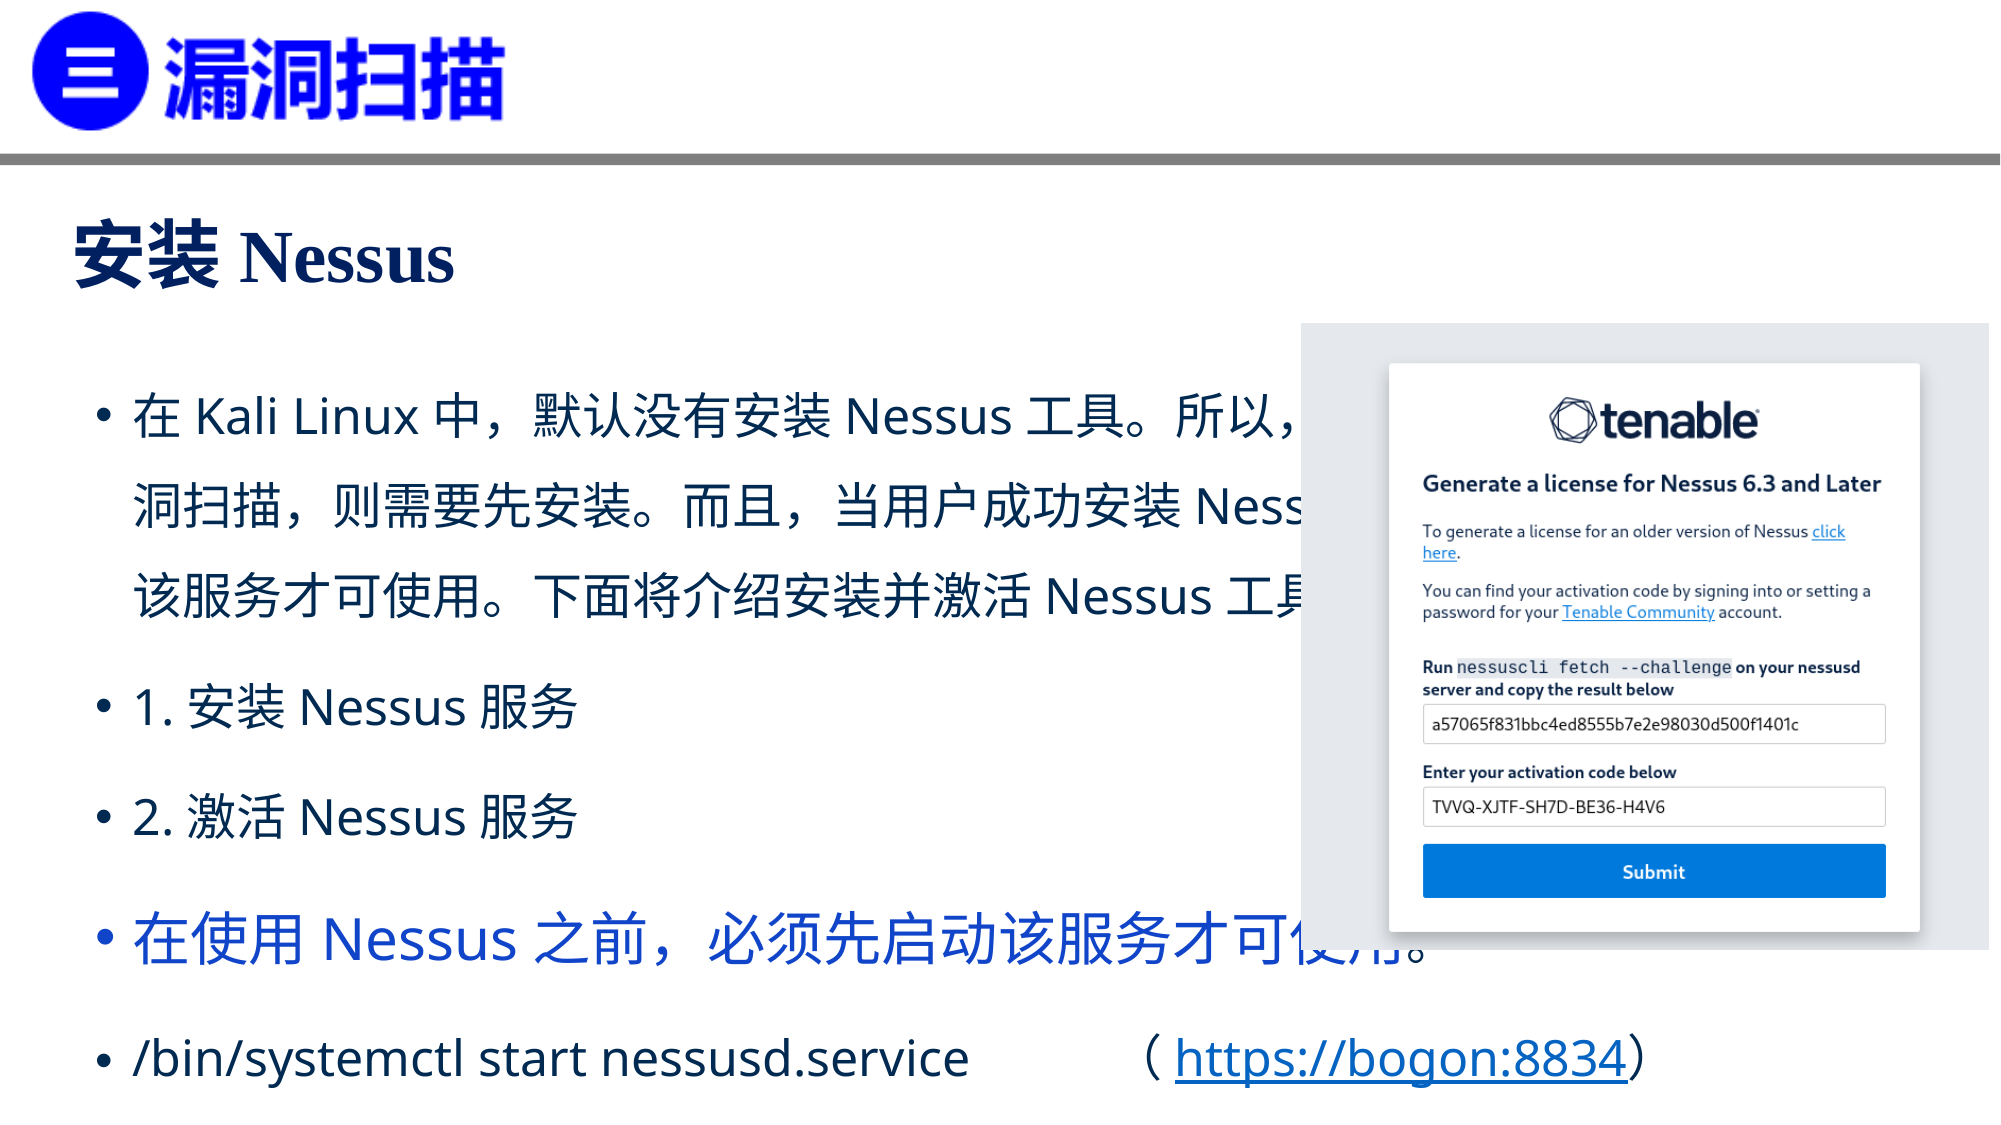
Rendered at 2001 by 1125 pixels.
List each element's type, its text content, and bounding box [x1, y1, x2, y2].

list 在Kali Linux中，默认没有安装Nessus工具。所以，如果要使用该工具实施漏洞扫描，则需要先安装。而且，当用户成功安装Nessus工具后，还必须要激活该服务才可使用。下面将介绍安装并激活Nessus工具的方法。 1.安装Nessus服务 2.激活Nessus服务 在使用Nessus之前，必须先启动该服务才可使用。 /bin/systemctl start nessusd.service （https://bogon:8834） [79, 346, 1301, 914]
picture [13, 3, 525, 138]
picture [1301, 323, 1989, 950]
title 安装Nessus [56, 155, 1407, 362]
